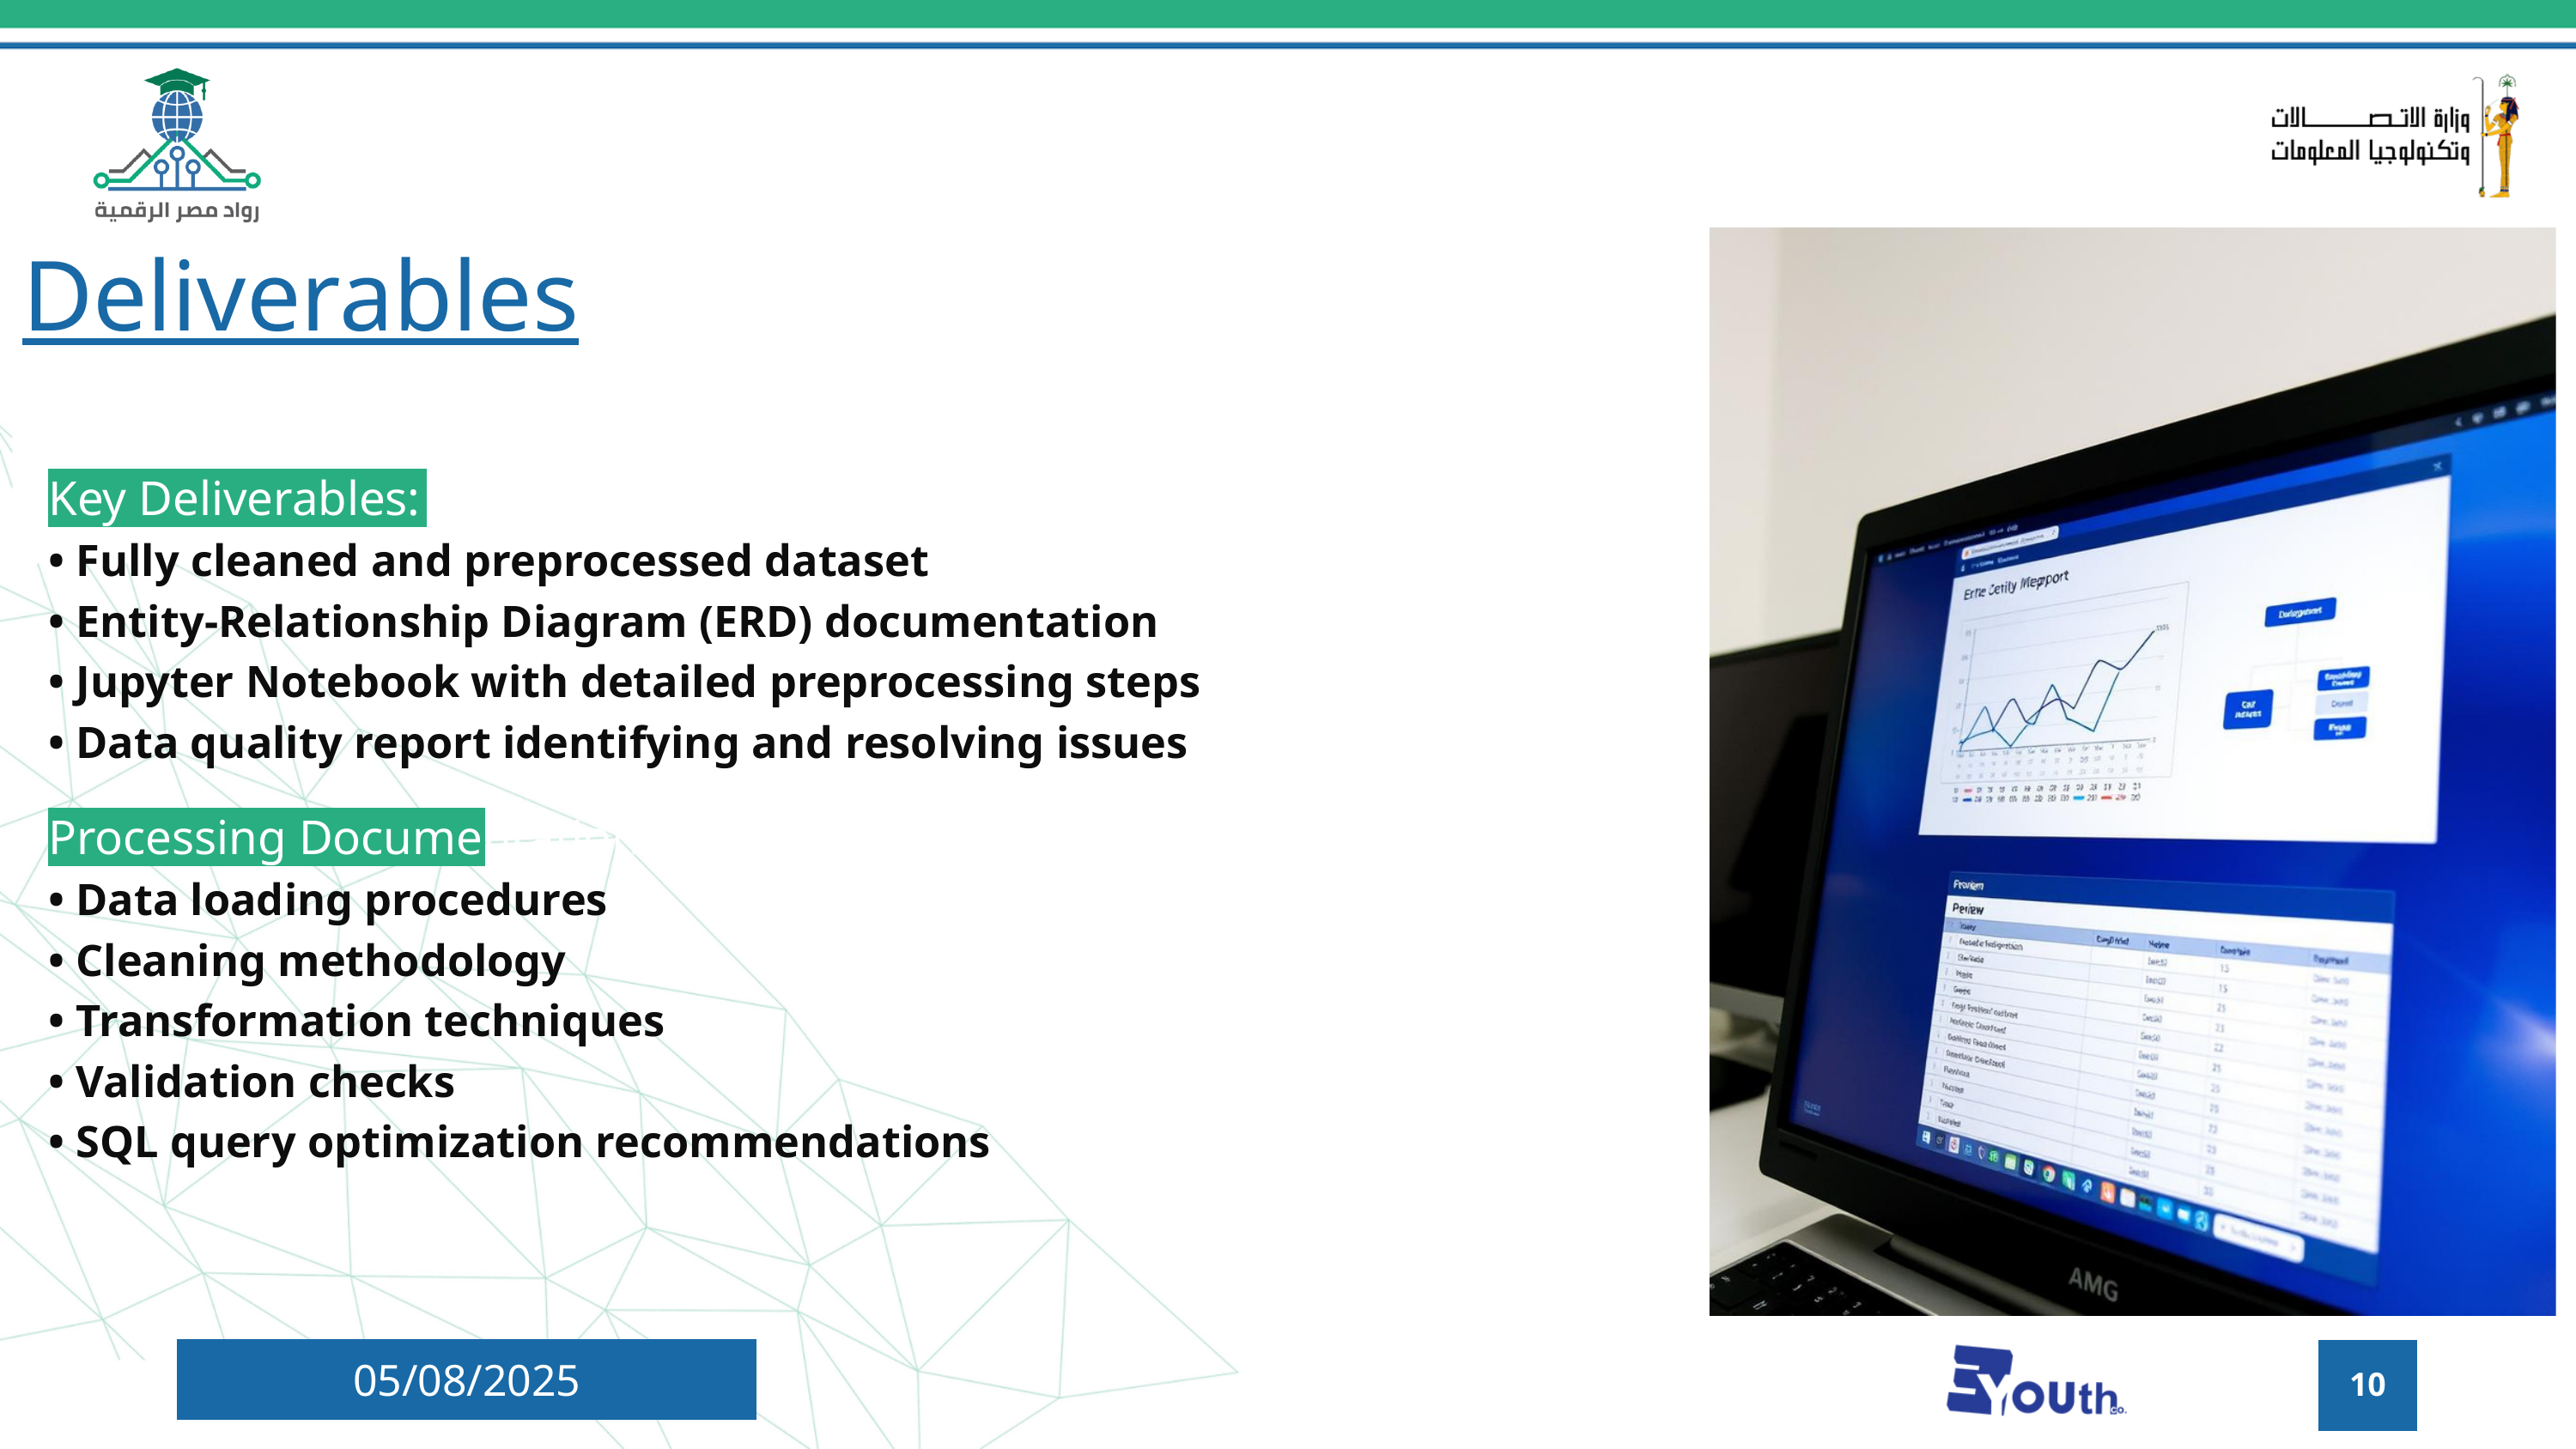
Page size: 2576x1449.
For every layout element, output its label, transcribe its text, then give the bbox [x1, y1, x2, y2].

text_box [1941, 1343, 2133, 1420]
text_box Processing Documentation: • Data loading procedures • Cleaning methodology • Transformation techniques • Validation checks • SQL query optimization recommendations [48, 797, 1353, 1167]
text_box Key Deliverables: • Fully cleaned and preprocessed dataset • Entity-Relationship Diagram (ERD) documentation • Jupyter Notebook with detailed preprocessing steps • Data quality report identifying and resolving issues [48, 458, 1353, 797]
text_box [48, 807, 486, 867]
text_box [48, 468, 427, 528]
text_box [176, 1338, 757, 1342]
text_box [1709, 227, 2556, 1316]
text_box [19, 0, 335, 233]
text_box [176, 1342, 757, 1421]
text_box [2263, 70, 2535, 205]
text_box [0, 0, 2576, 1449]
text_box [2318, 1338, 2418, 1432]
text_box Deliverables [0, 233, 757, 350]
